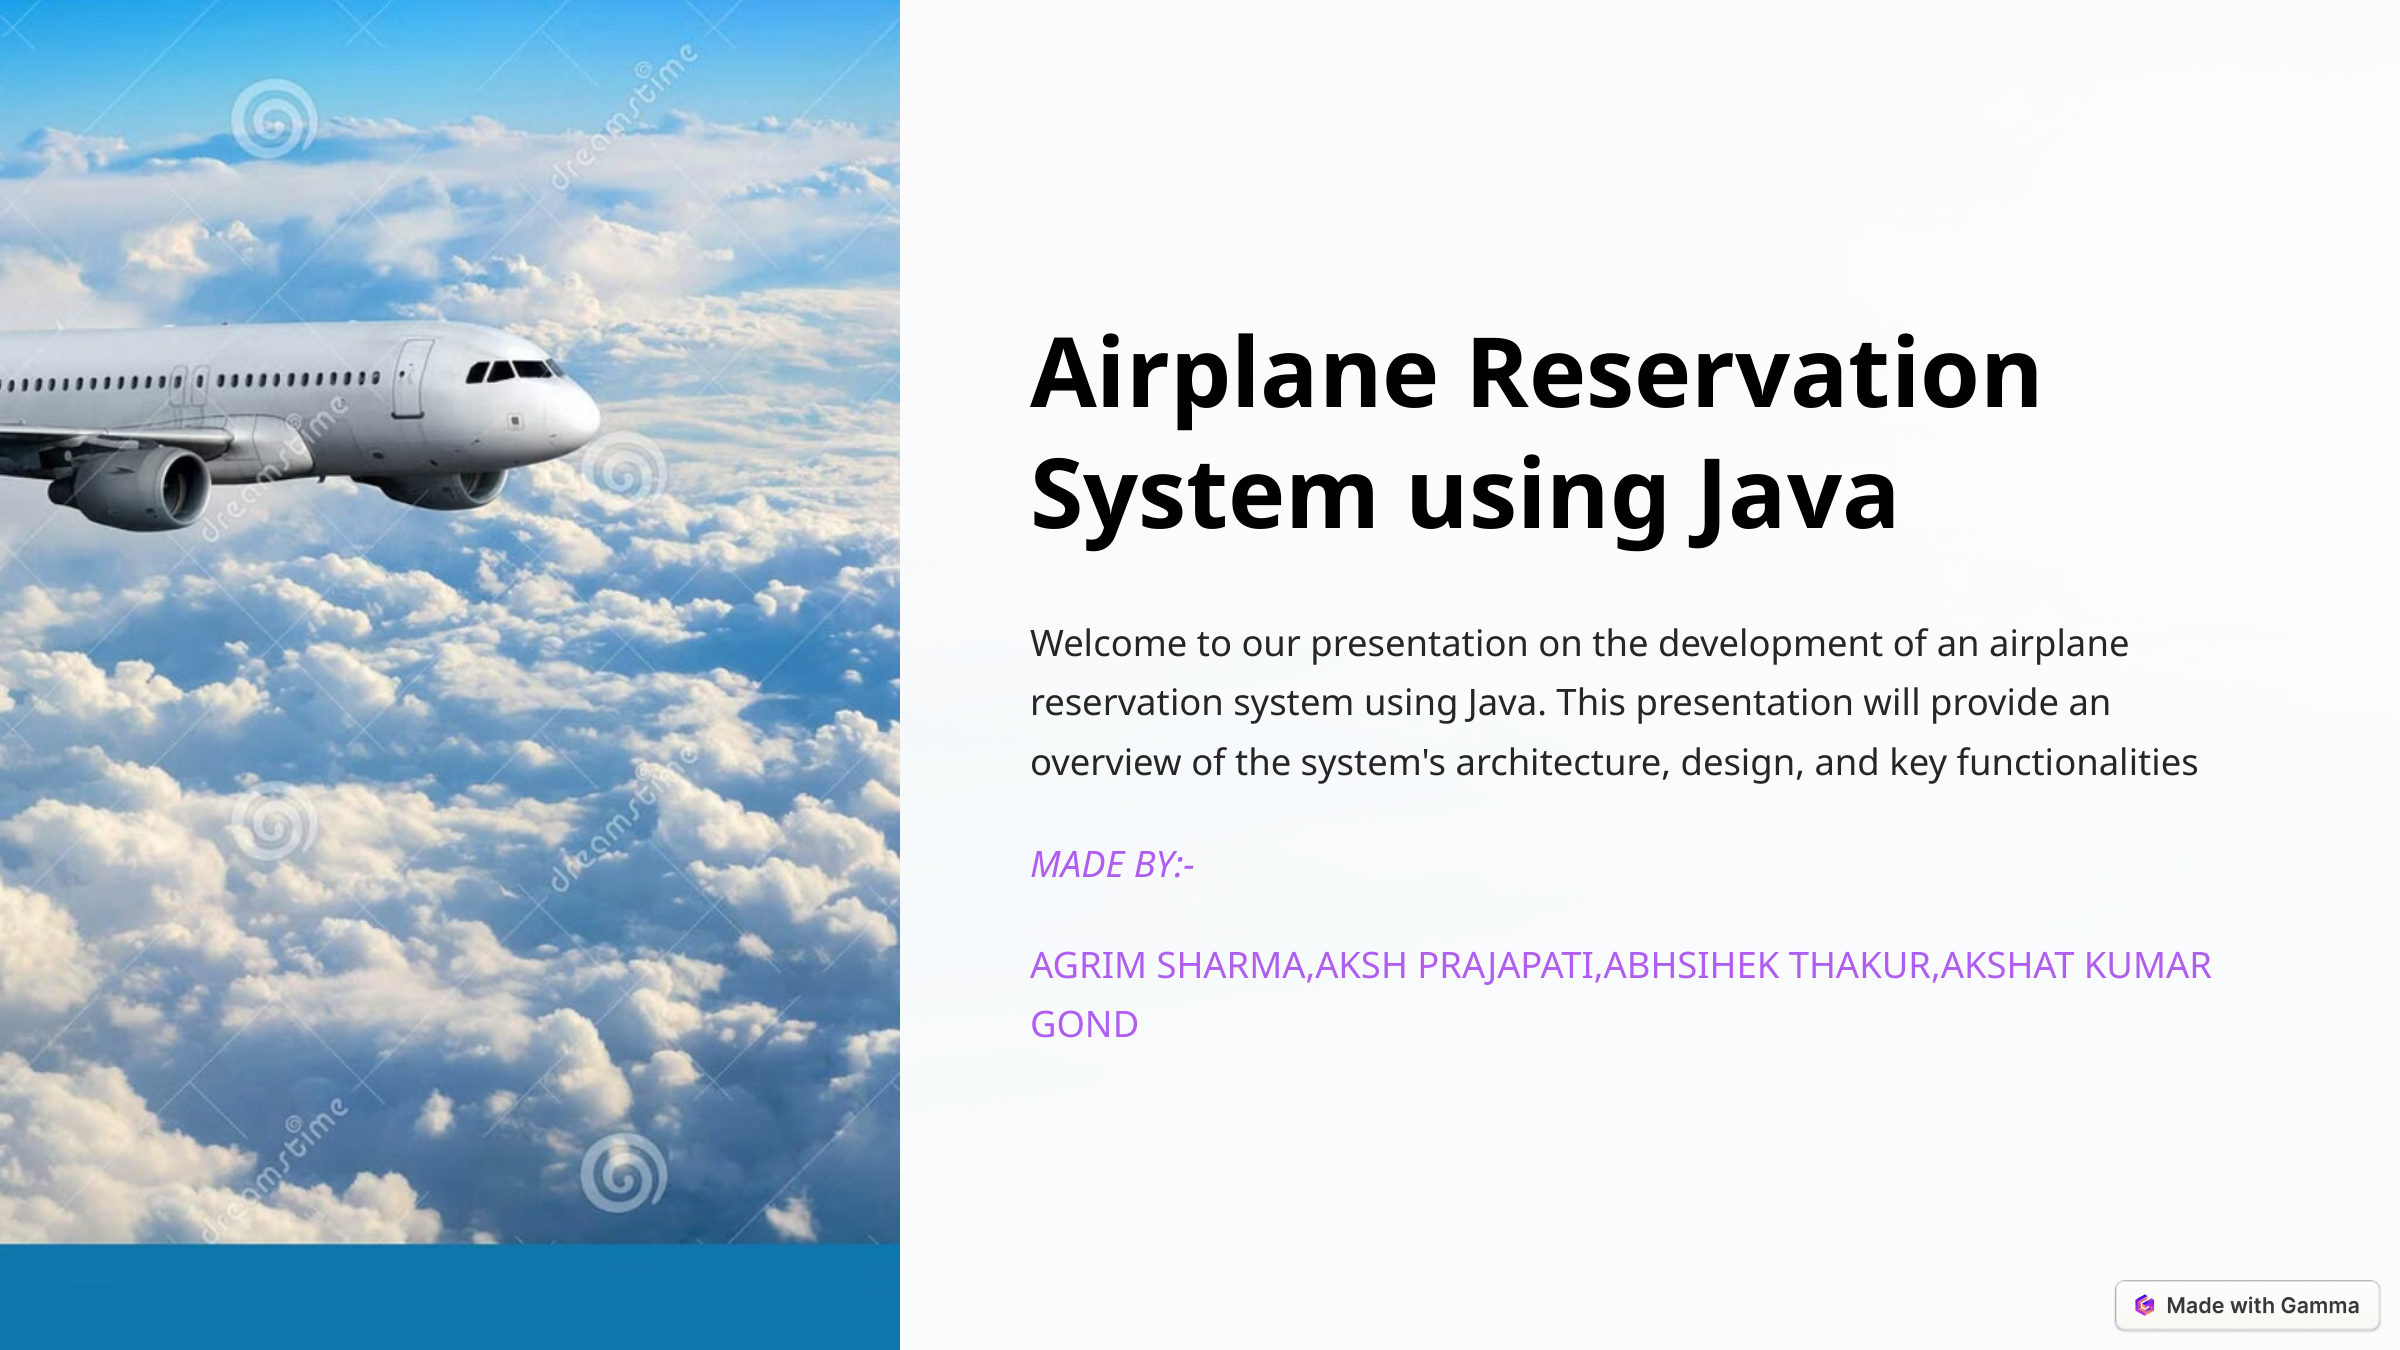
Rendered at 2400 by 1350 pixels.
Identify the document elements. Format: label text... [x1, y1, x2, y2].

text_box Airplane Reservation System using Java [1030, 304, 2270, 549]
text_box MADE BY:- [1030, 824, 2270, 885]
picture [0, 0, 900, 1350]
picture [2106, 1271, 2389, 1339]
text_box AGRIM SHARMA,AKSH PRAJAPATI,ABHSIHEK THAKUR,AKSHAT KUMAR GOND [1030, 926, 2270, 1046]
text_box Welcome to our presentation on the development of an airplane reservation system using Java. This presentation will provide an overview of the system's architecture, design, and key functionalities [1030, 604, 2270, 784]
